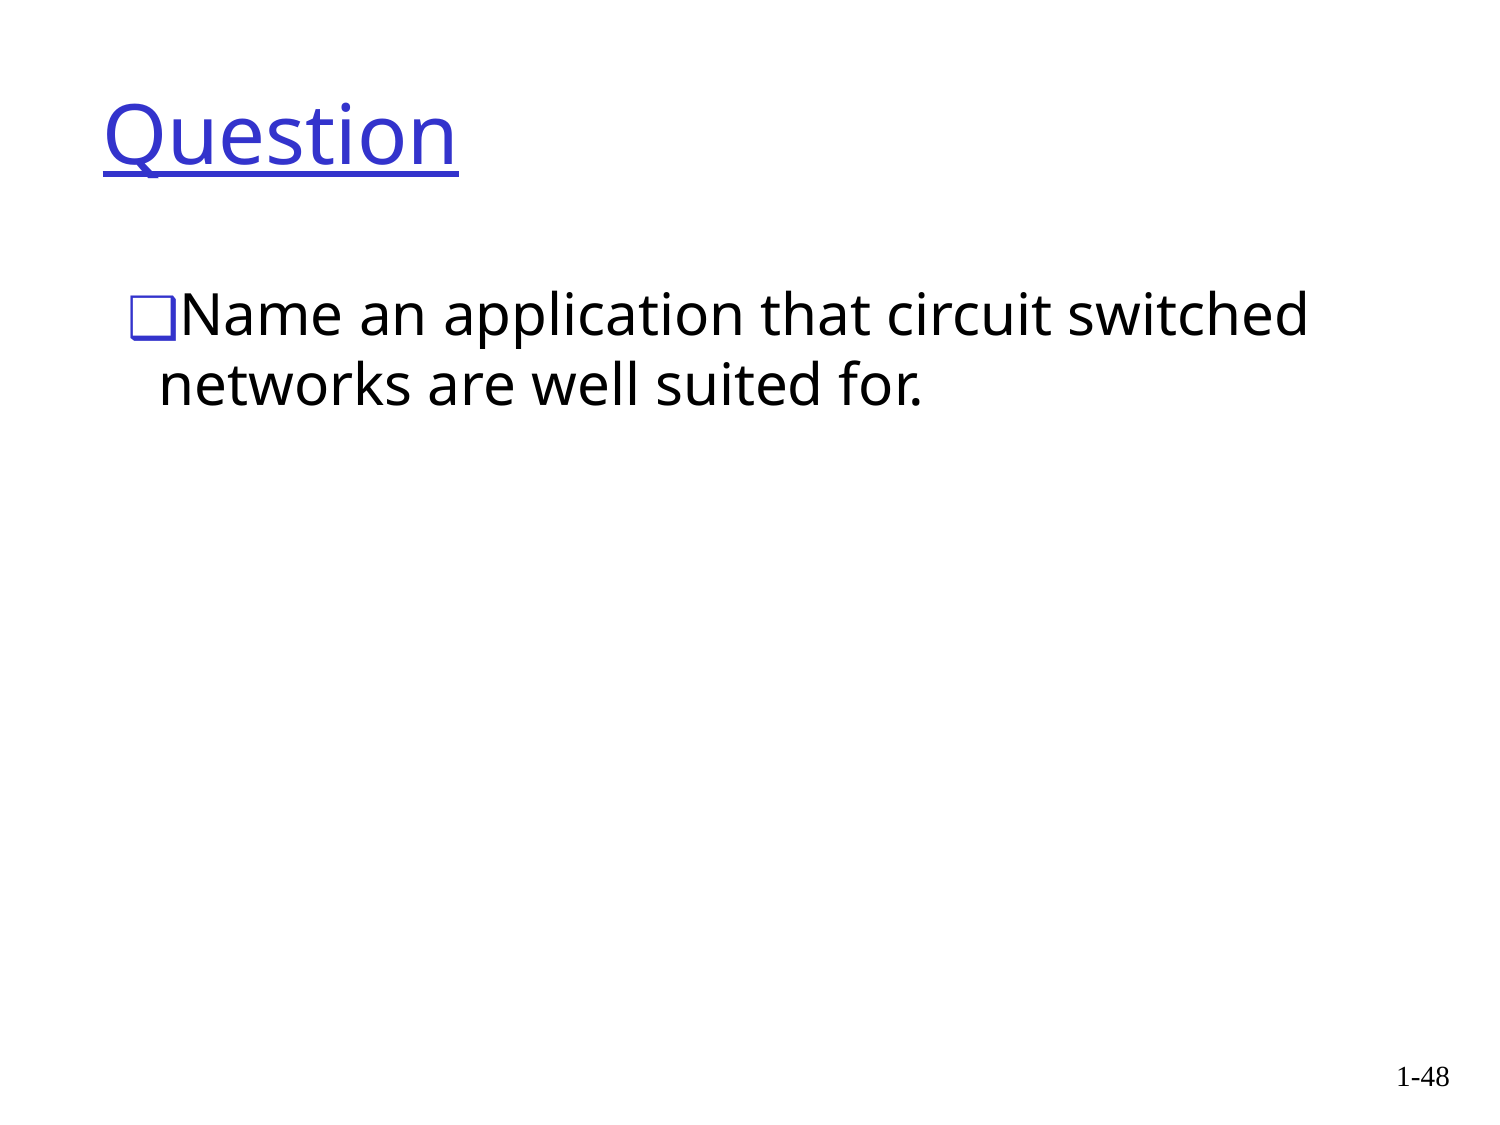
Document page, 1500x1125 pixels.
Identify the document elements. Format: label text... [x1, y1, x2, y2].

title Question [87, 37, 1363, 225]
slide_number 1-‹#› [1362, 1050, 1466, 1125]
list Name an application that circuit switched networks are well suited for. [87, 262, 1363, 1025]
